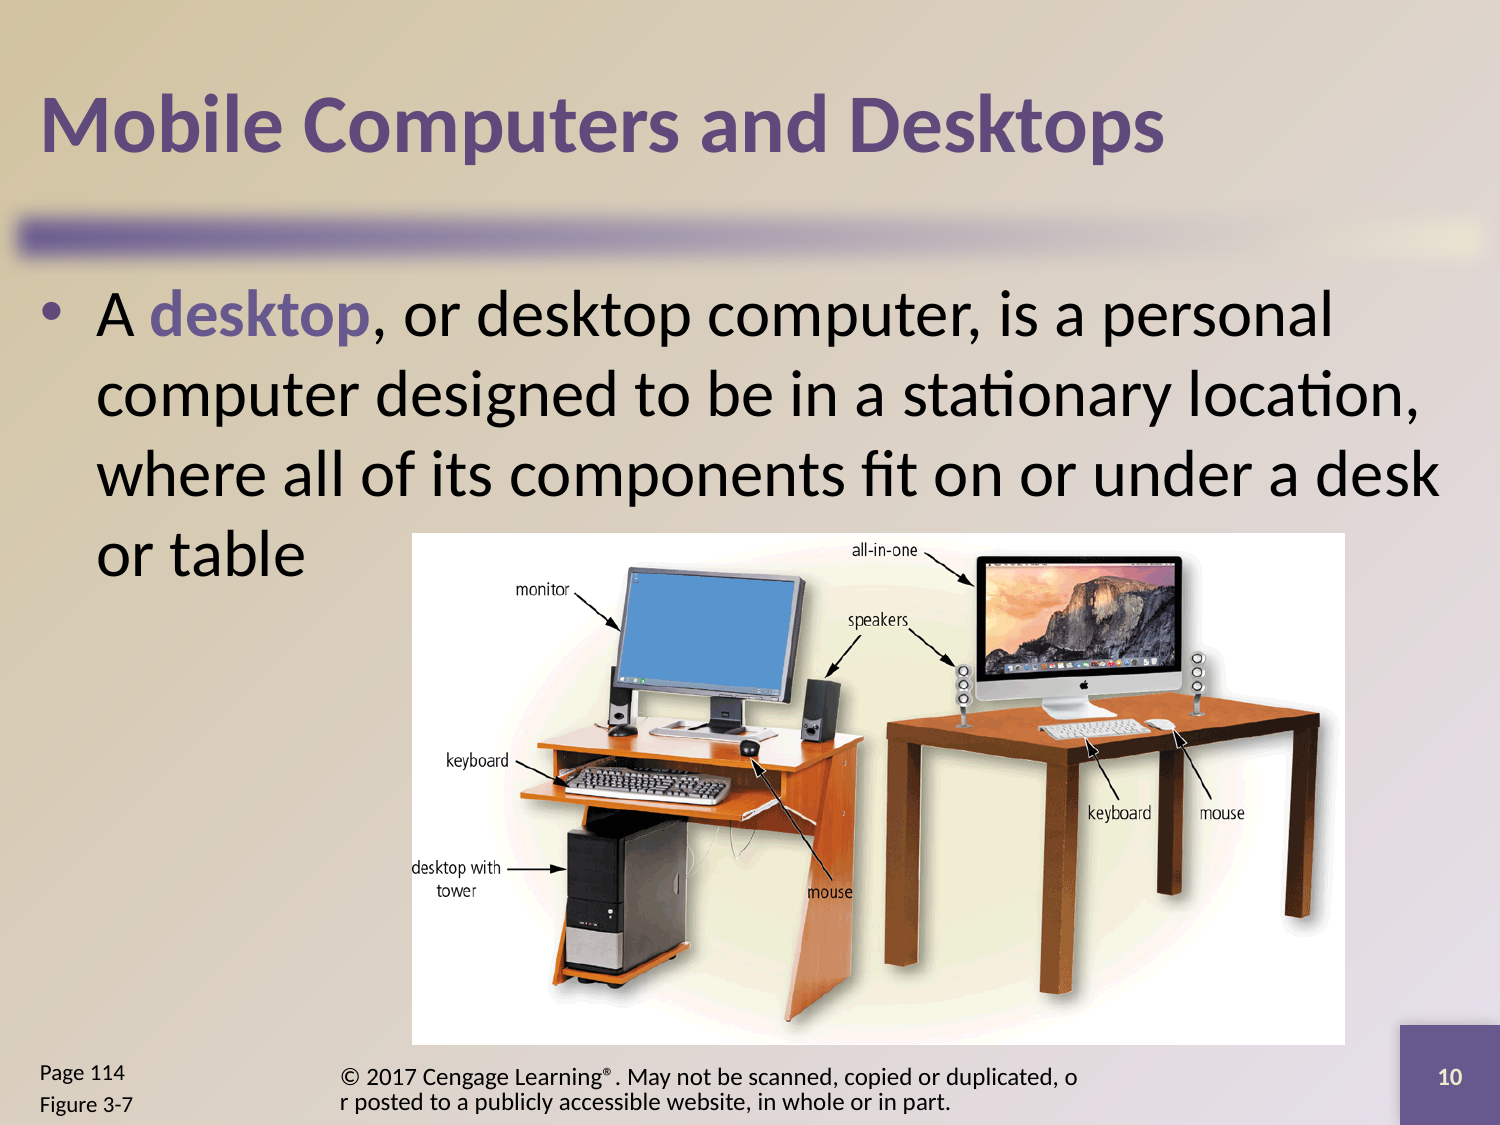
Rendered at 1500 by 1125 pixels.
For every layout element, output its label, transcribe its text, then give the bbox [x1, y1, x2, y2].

title Mobile Computers and Desktops [24, 24, 1475, 213]
list Page 114 Figure 3-7 [24, 1050, 300, 1125]
list A desktop, or desktop computer, is a personal computer designed to be in a stationary location, where all of its components fit on or under a desk or table [24, 262, 1475, 1025]
footer © 2017 Cengage Learning®. May not be scanned, copied or duplicated, or posted to a publicly accessible website, in whole or in part. [324, 1045, 1100, 1105]
picture [412, 533, 1345, 1046]
slide_number 10 [1400, 1025, 1500, 1125]
